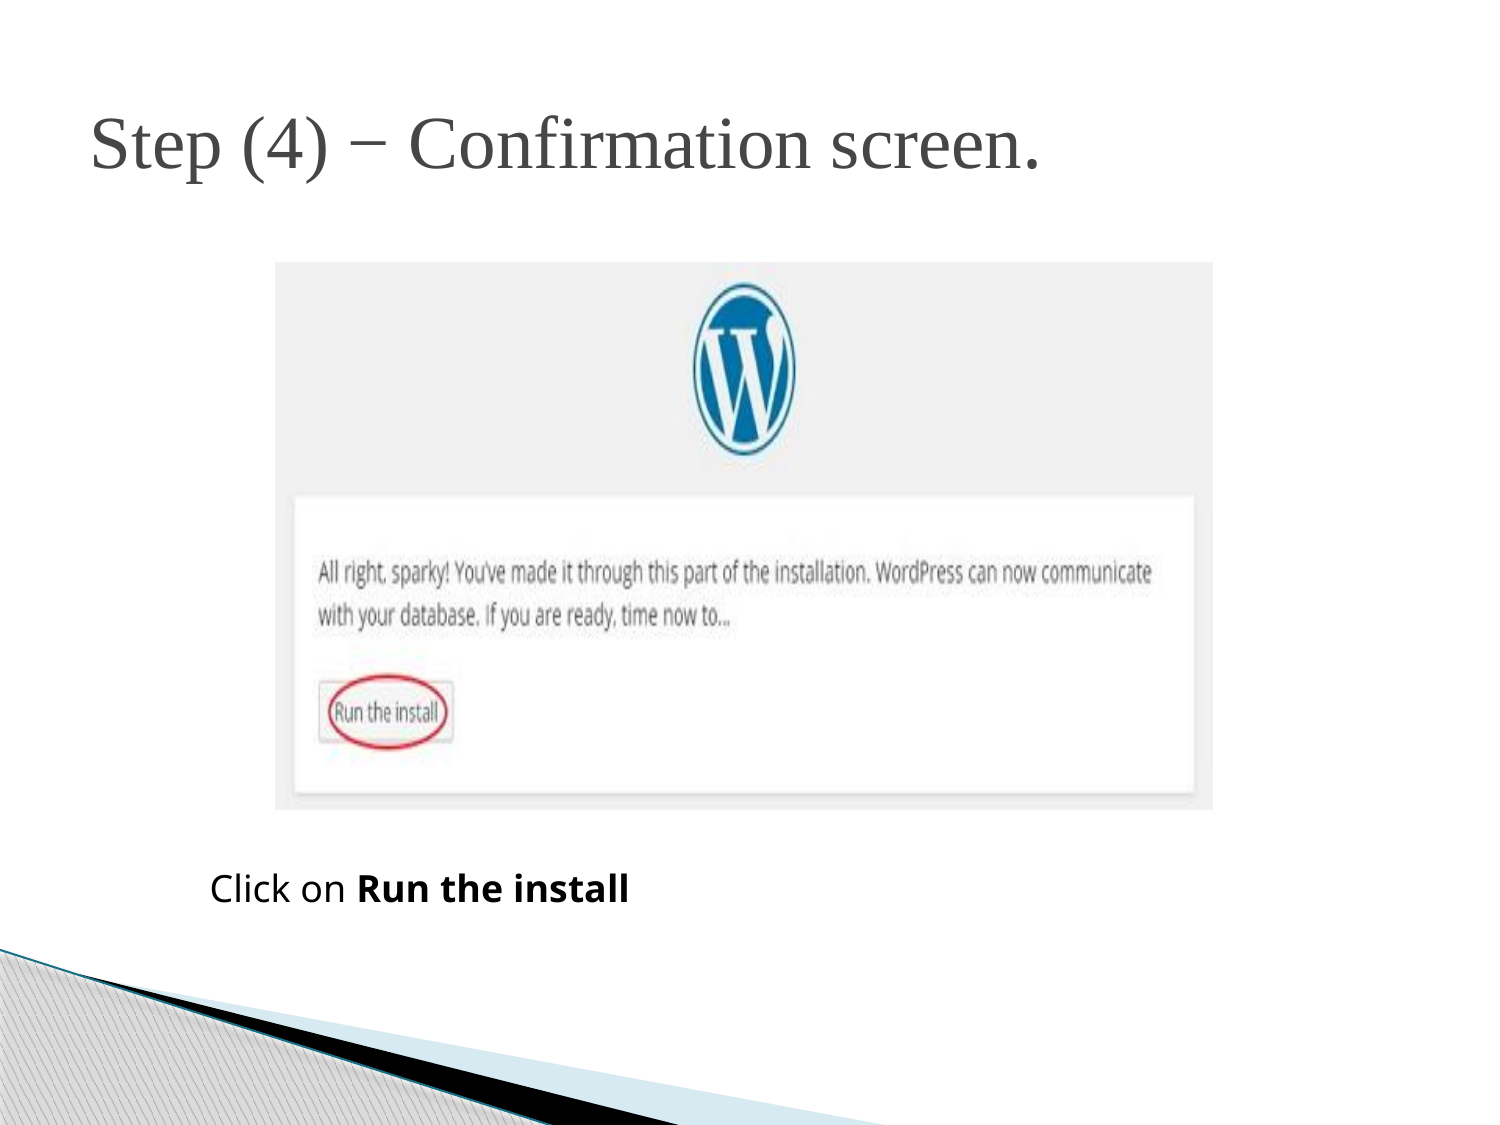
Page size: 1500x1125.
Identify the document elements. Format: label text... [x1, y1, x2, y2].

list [274, 262, 1213, 811]
text_box Click on Run the install [194, 857, 1187, 918]
title Step (4) − Confirmation screen. [75, 45, 1425, 233]
